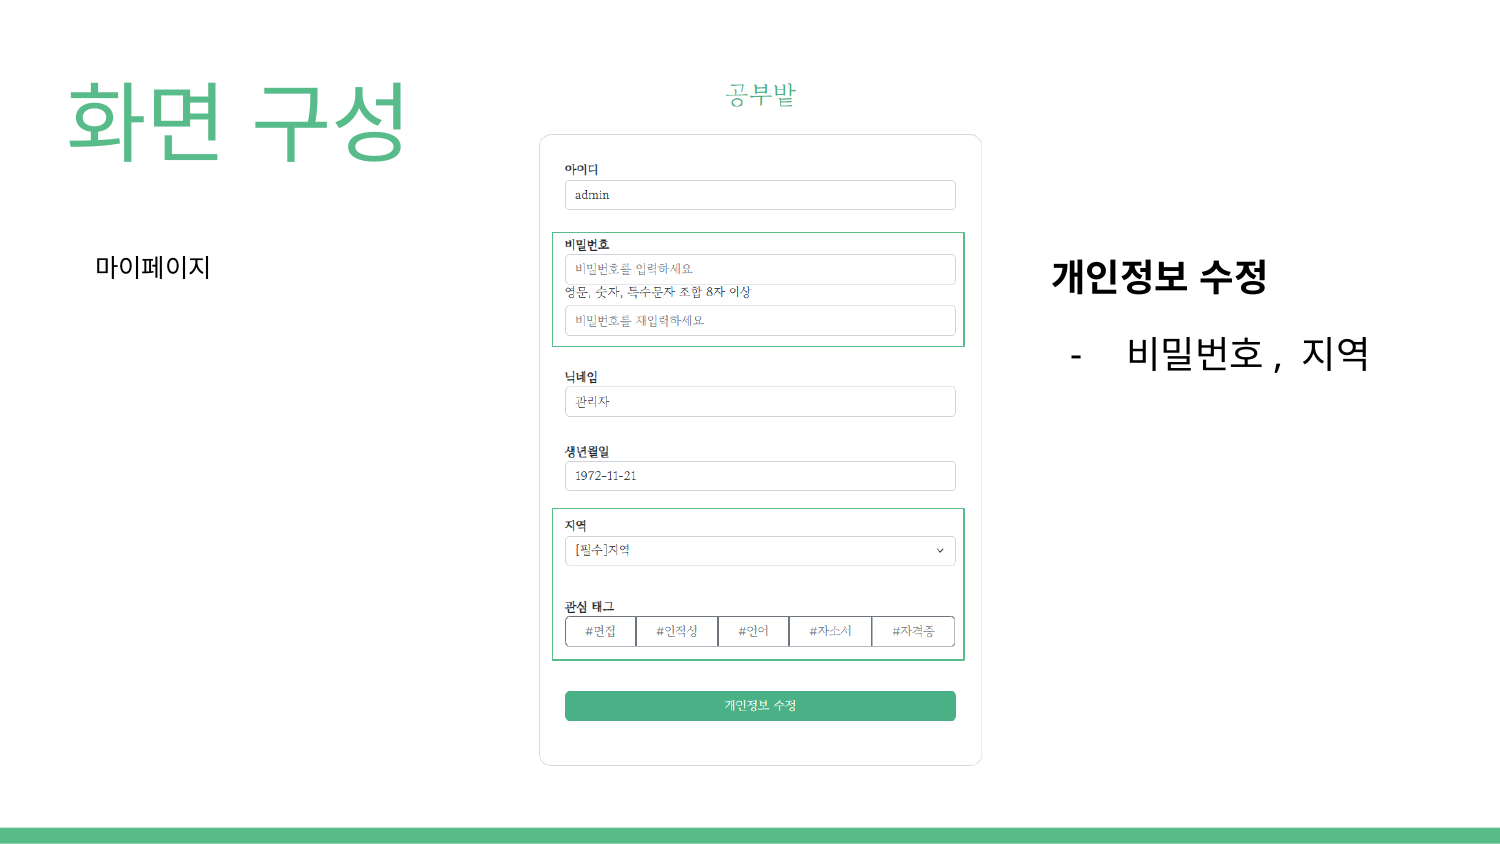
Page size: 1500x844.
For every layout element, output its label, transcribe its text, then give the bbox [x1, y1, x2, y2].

picture [519, 63, 998, 781]
title 화면 구성 [51, 51, 1449, 189]
list 마이페이지 [80, 206, 514, 298]
list 개인정보 수정 비밀번호, 지역 [1036, 232, 1500, 786]
